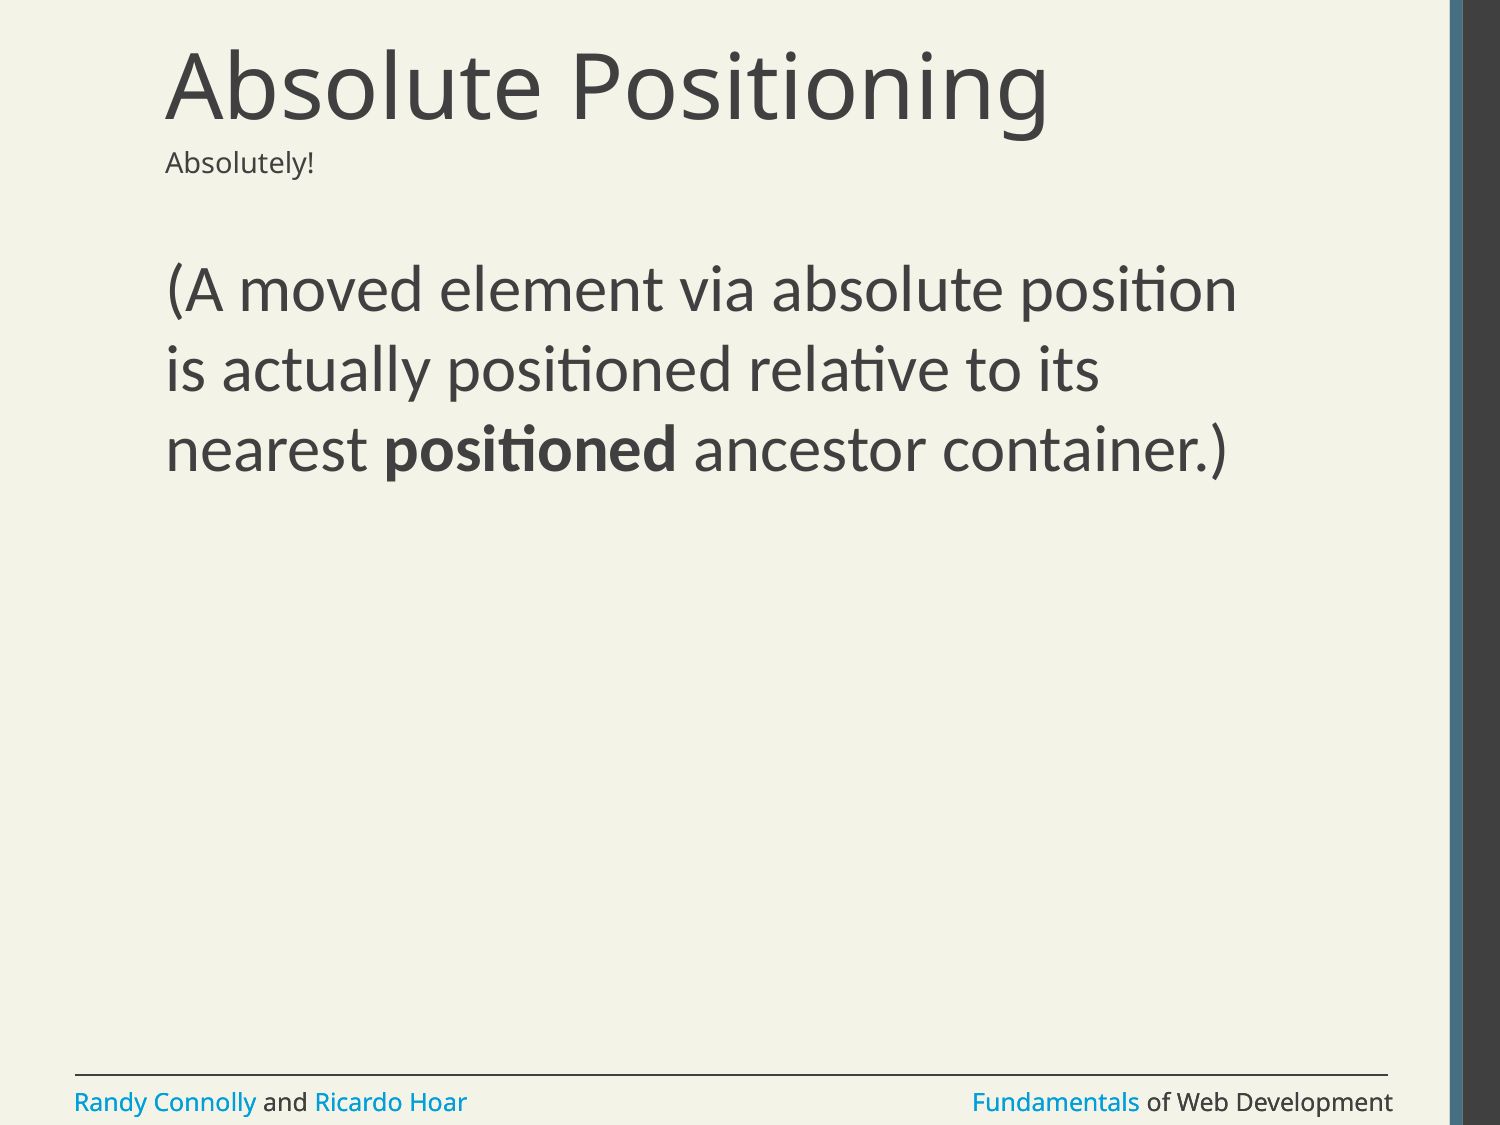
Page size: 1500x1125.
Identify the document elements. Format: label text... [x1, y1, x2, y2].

list Absolutely! [150, 137, 1200, 188]
title Absolute Positioning [150, 20, 1425, 188]
list (A moved element via absolute position is actually positioned relative to its nearest positioned ancestor container.) [150, 237, 1288, 980]
